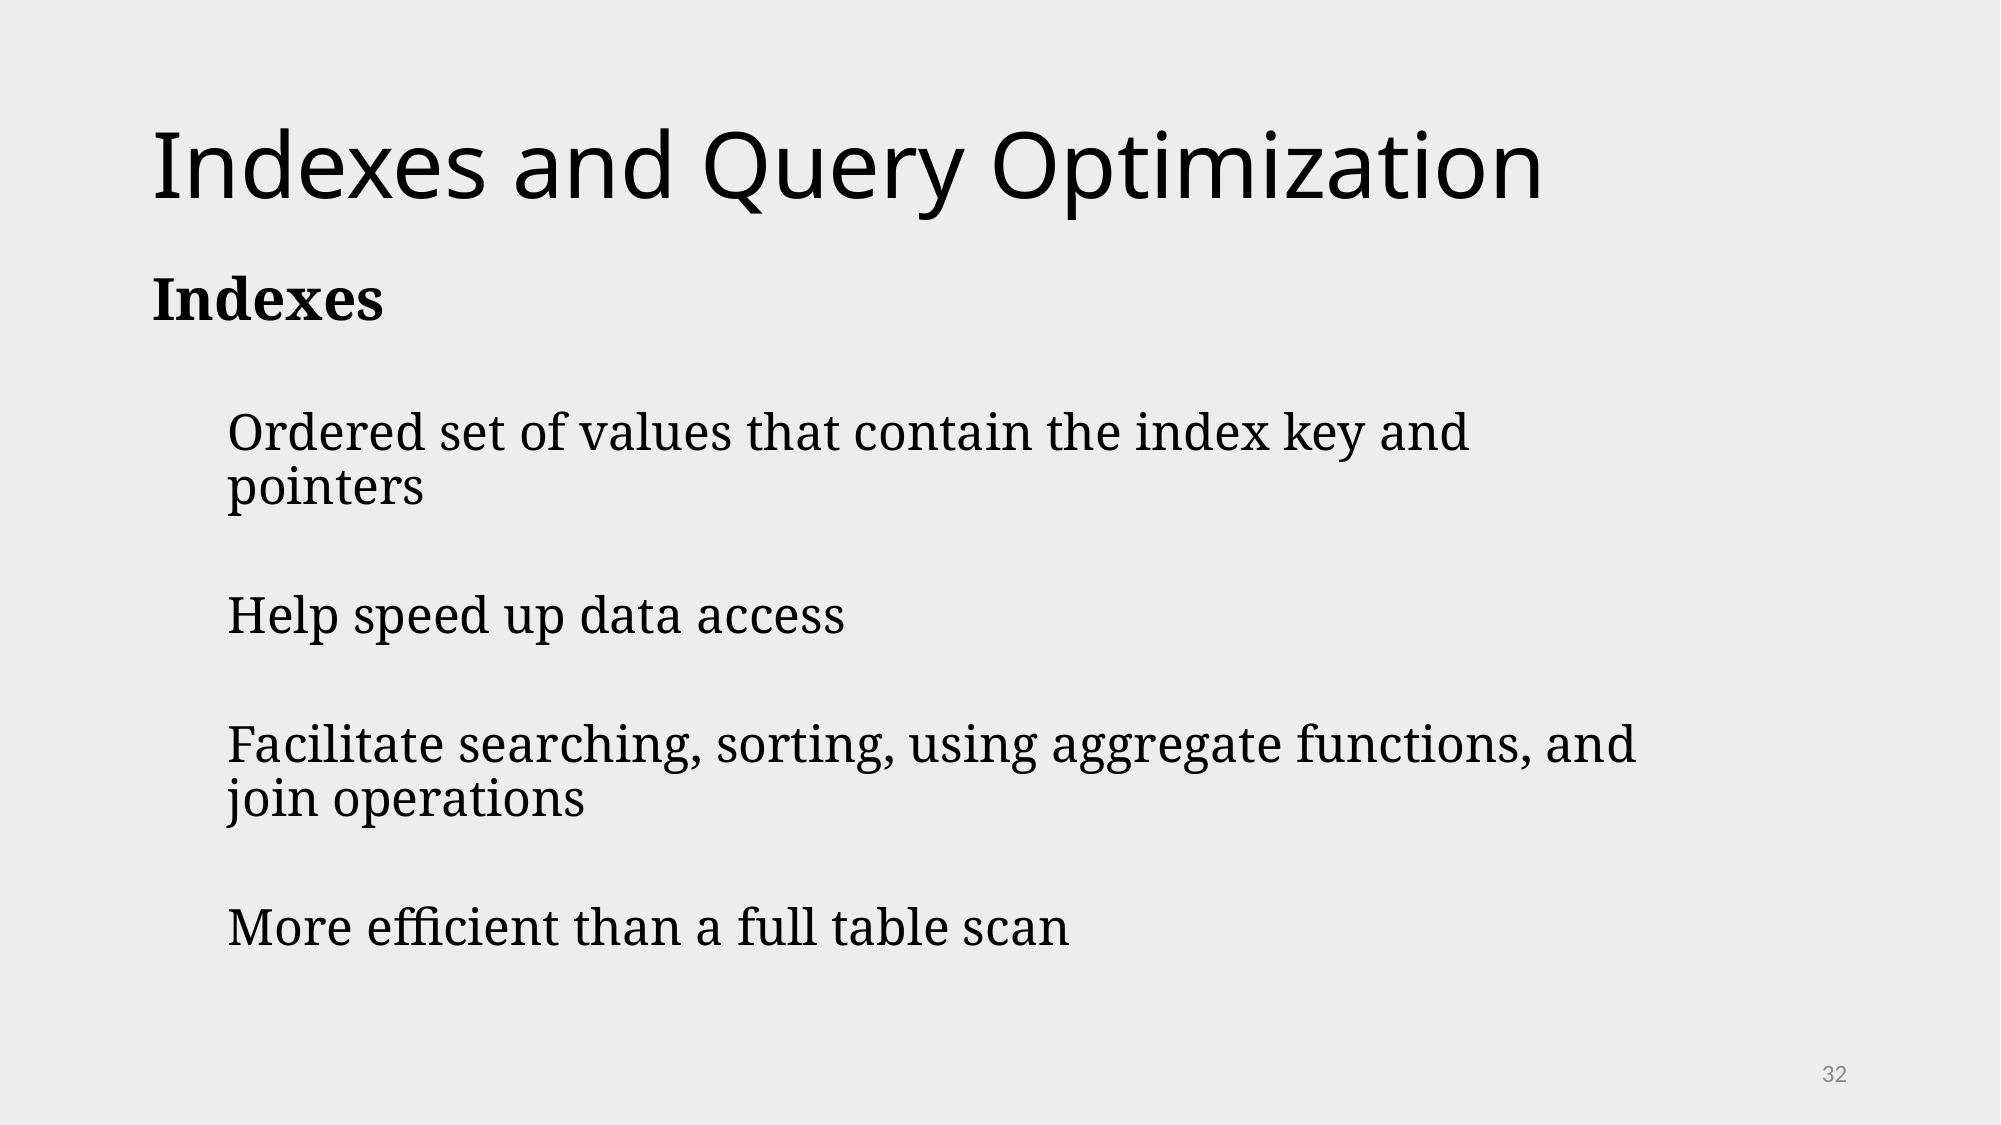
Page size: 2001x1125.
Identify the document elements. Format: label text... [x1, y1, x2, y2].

list Indexes Ordered set of values that contain the index key and pointers Help speed up data access Facilitate searching, sorting, using aggregate functions, and join operations More efficient than a full table scan [137, 262, 1675, 1043]
title Indexes and Query Optimization [137, 59, 1863, 278]
slide_number 32 [1412, 1042, 1863, 1103]
